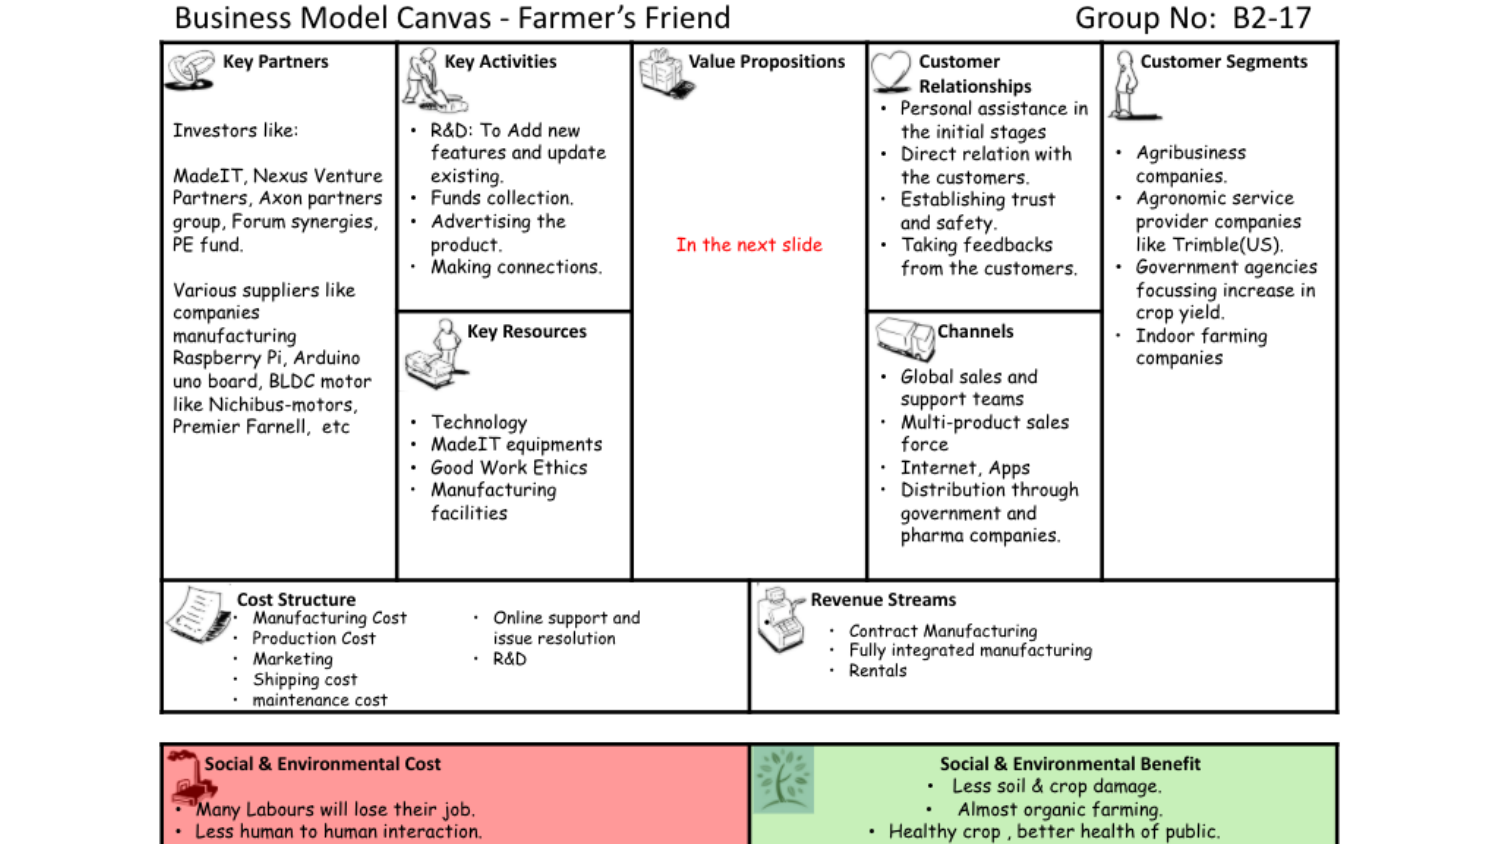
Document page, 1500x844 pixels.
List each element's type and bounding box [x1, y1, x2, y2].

picture [143, 0, 1356, 844]
